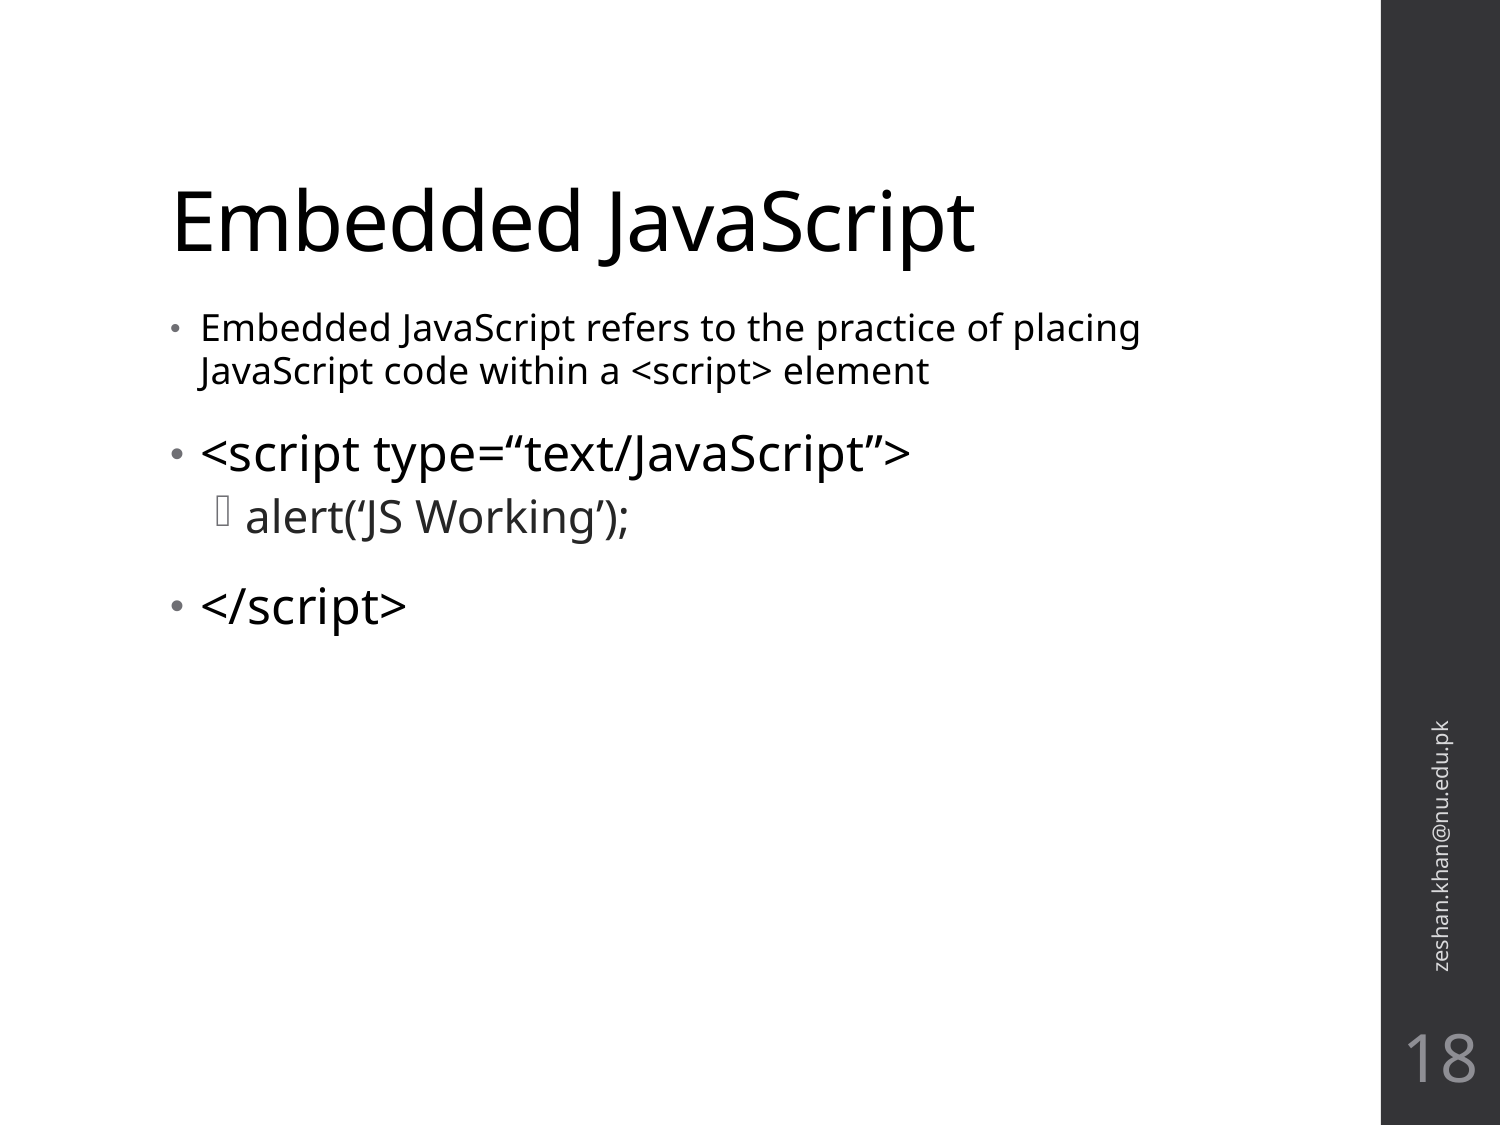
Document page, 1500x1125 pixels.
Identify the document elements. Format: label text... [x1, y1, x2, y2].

slide_number 18 [1384, 1012, 1498, 1110]
title Embedded JavaScript [155, 60, 1348, 278]
footer zeshan.khan@nu.edu.pk [1418, 400, 1464, 988]
list Embedded JavaScript refers to the practice of placing JavaScript code within a <script> element <script type=“text/JavaScript”> alert(‘JS Working’); </script> [155, 299, 1213, 1014]
